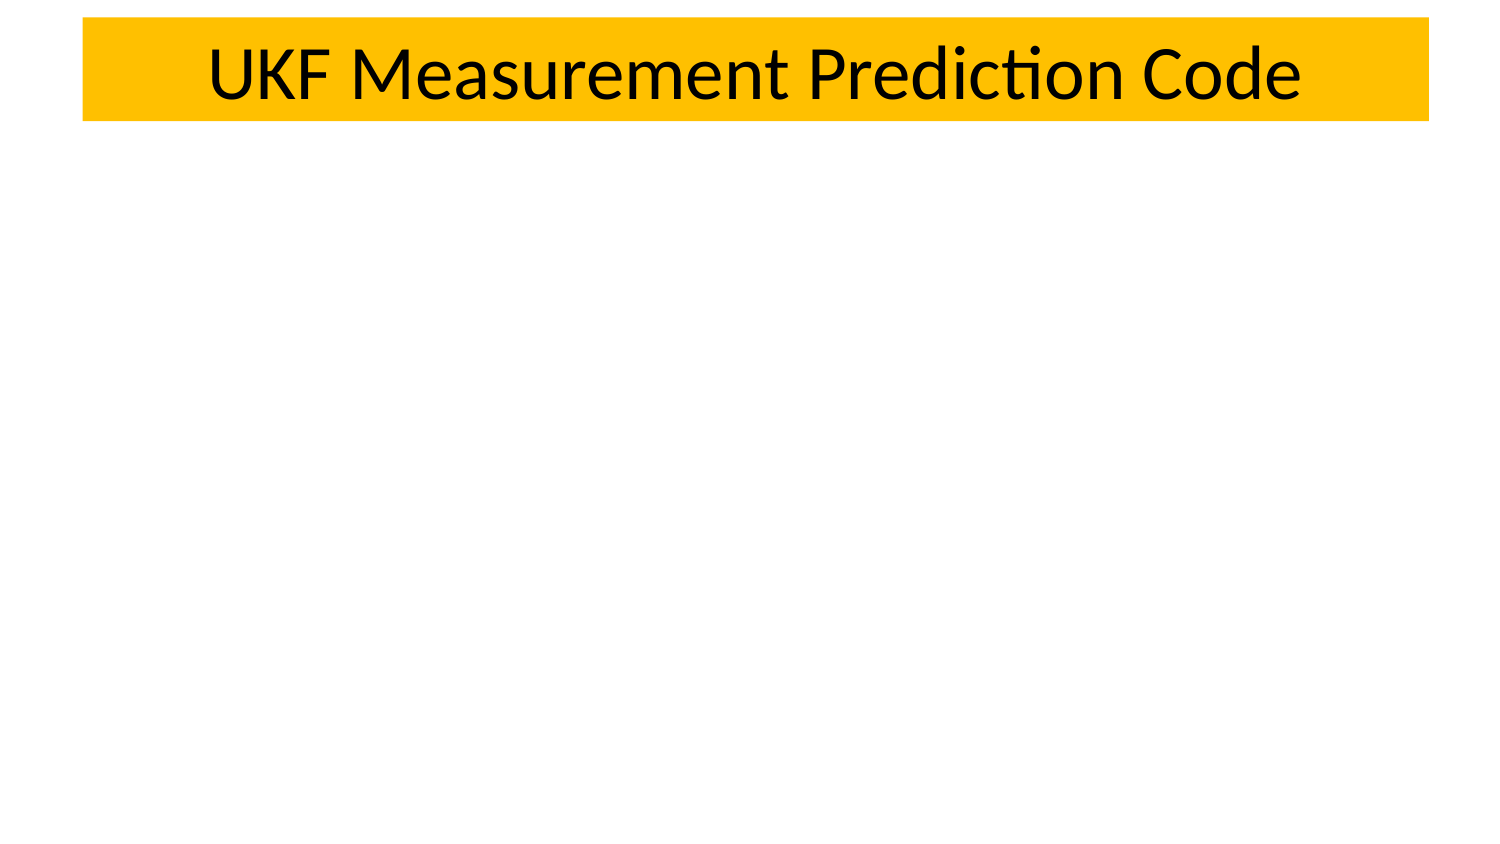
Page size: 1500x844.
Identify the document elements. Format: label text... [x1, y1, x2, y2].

text_box UKF Measurement Prediction Code [82, 17, 1429, 122]
